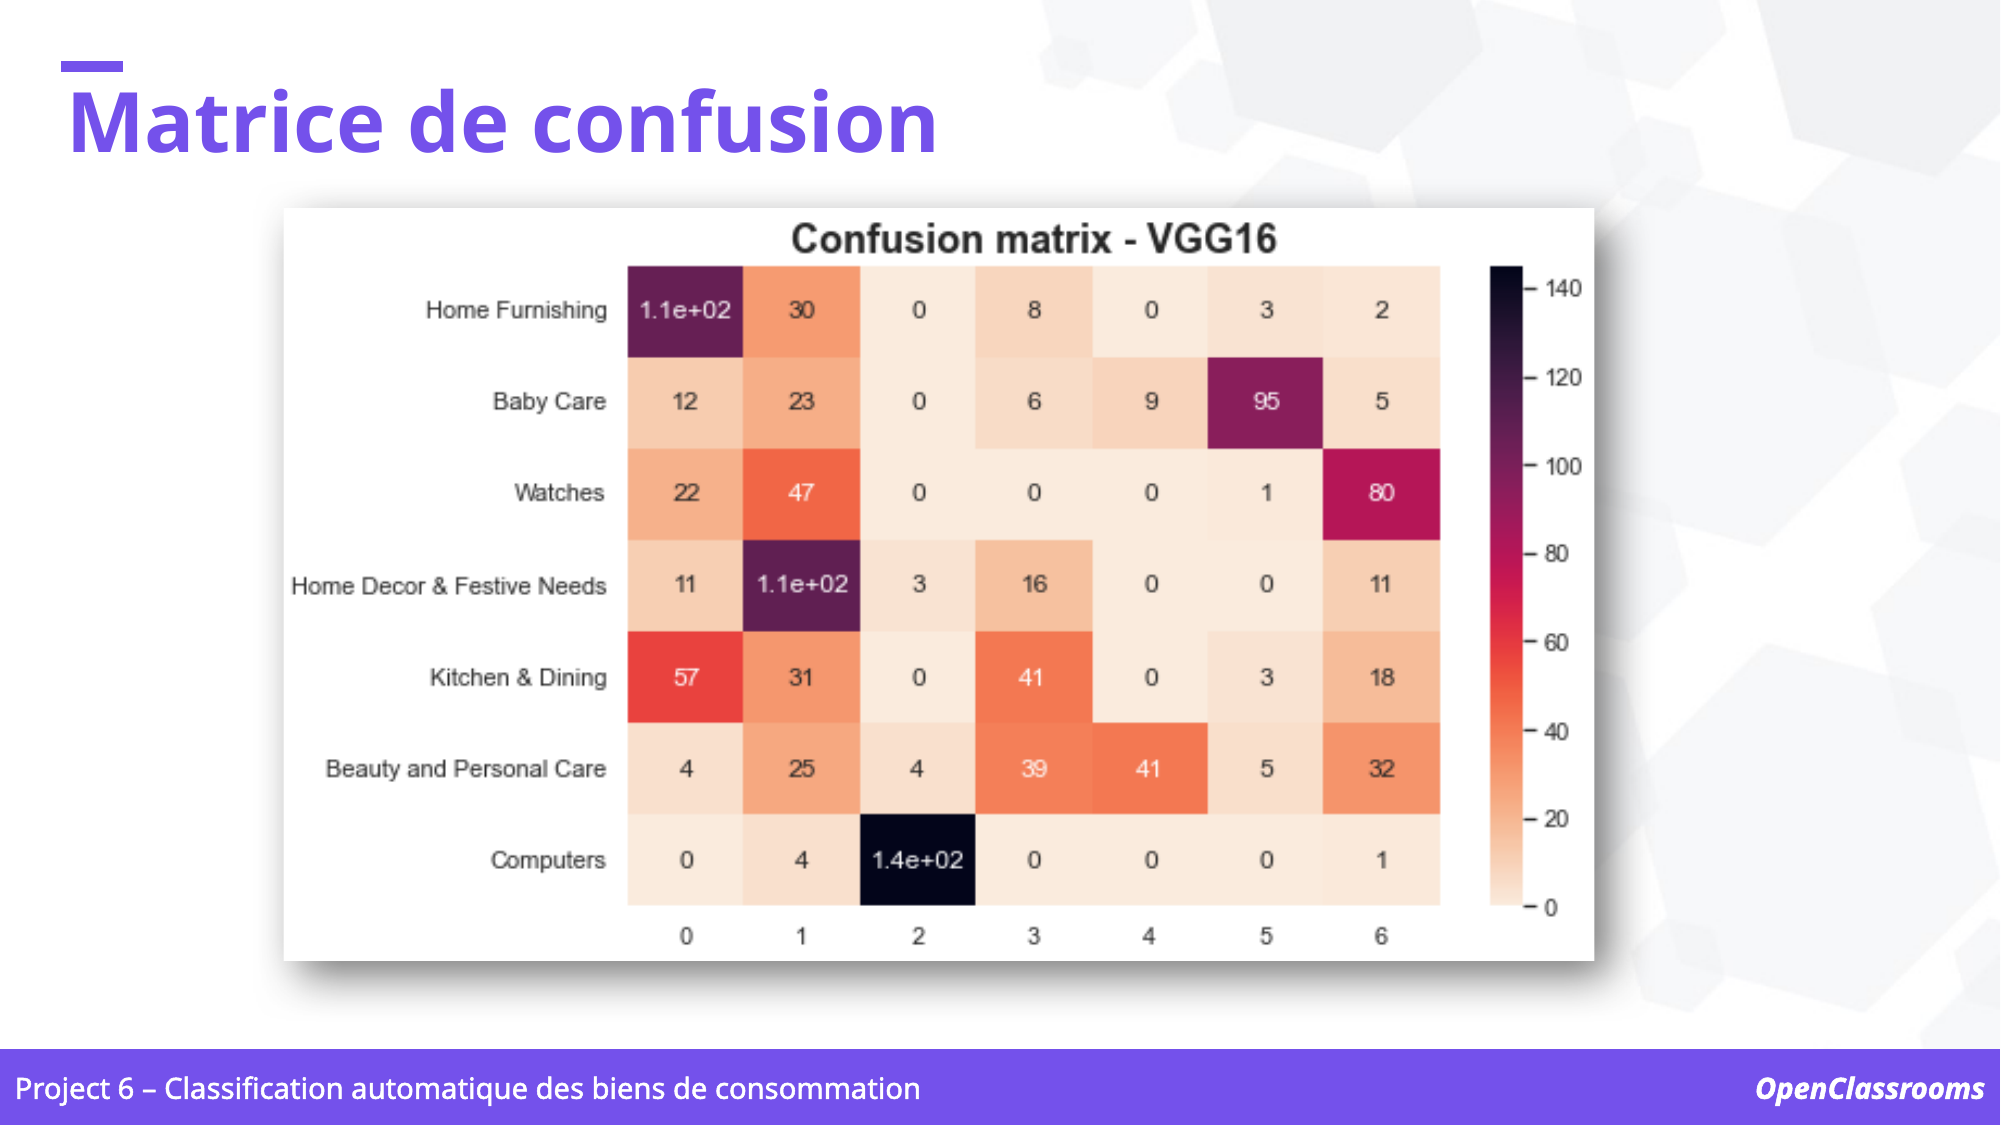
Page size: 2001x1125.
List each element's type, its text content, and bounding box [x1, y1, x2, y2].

text_box Project 6 – Classification automatique des biens de consommation [0, 1062, 1474, 1112]
text_box [61, 61, 123, 72]
picture [0, 0, 2001, 1125]
text_box [0, 1049, 2000, 1125]
text_box OpenClassrooms [1729, 1062, 2000, 1112]
text_box Matrice de confusion [51, 70, 1827, 180]
